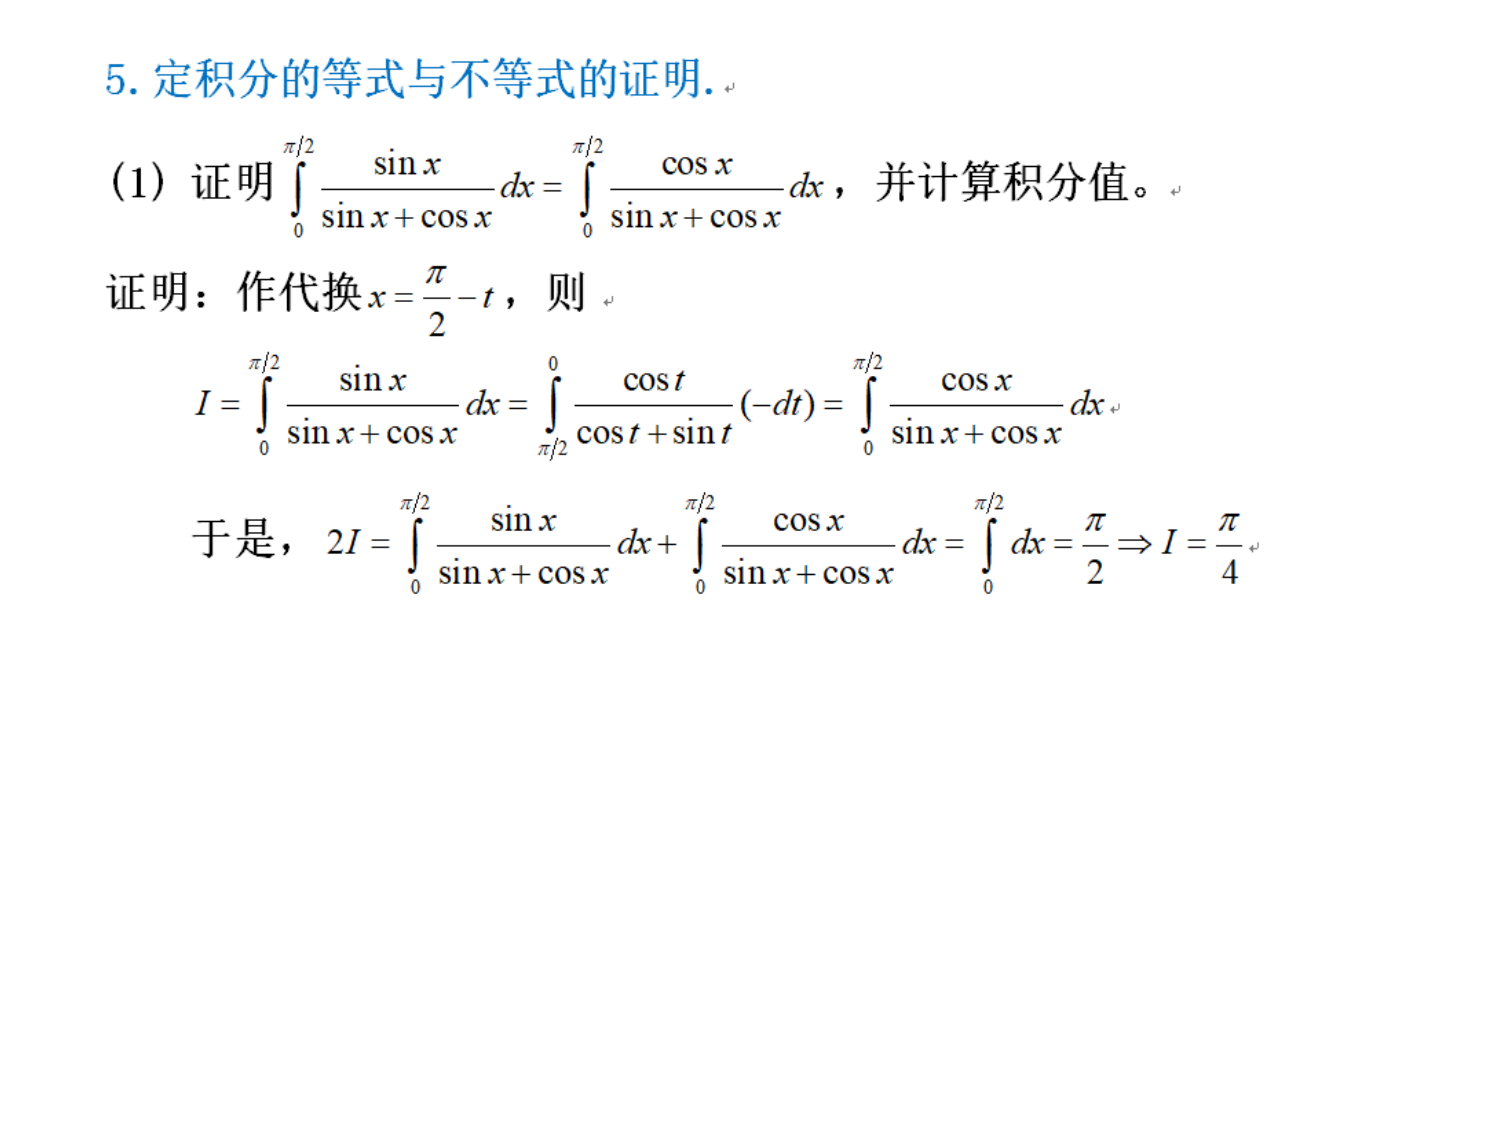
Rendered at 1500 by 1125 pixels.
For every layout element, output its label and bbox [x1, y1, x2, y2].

picture [64, 30, 1336, 658]
